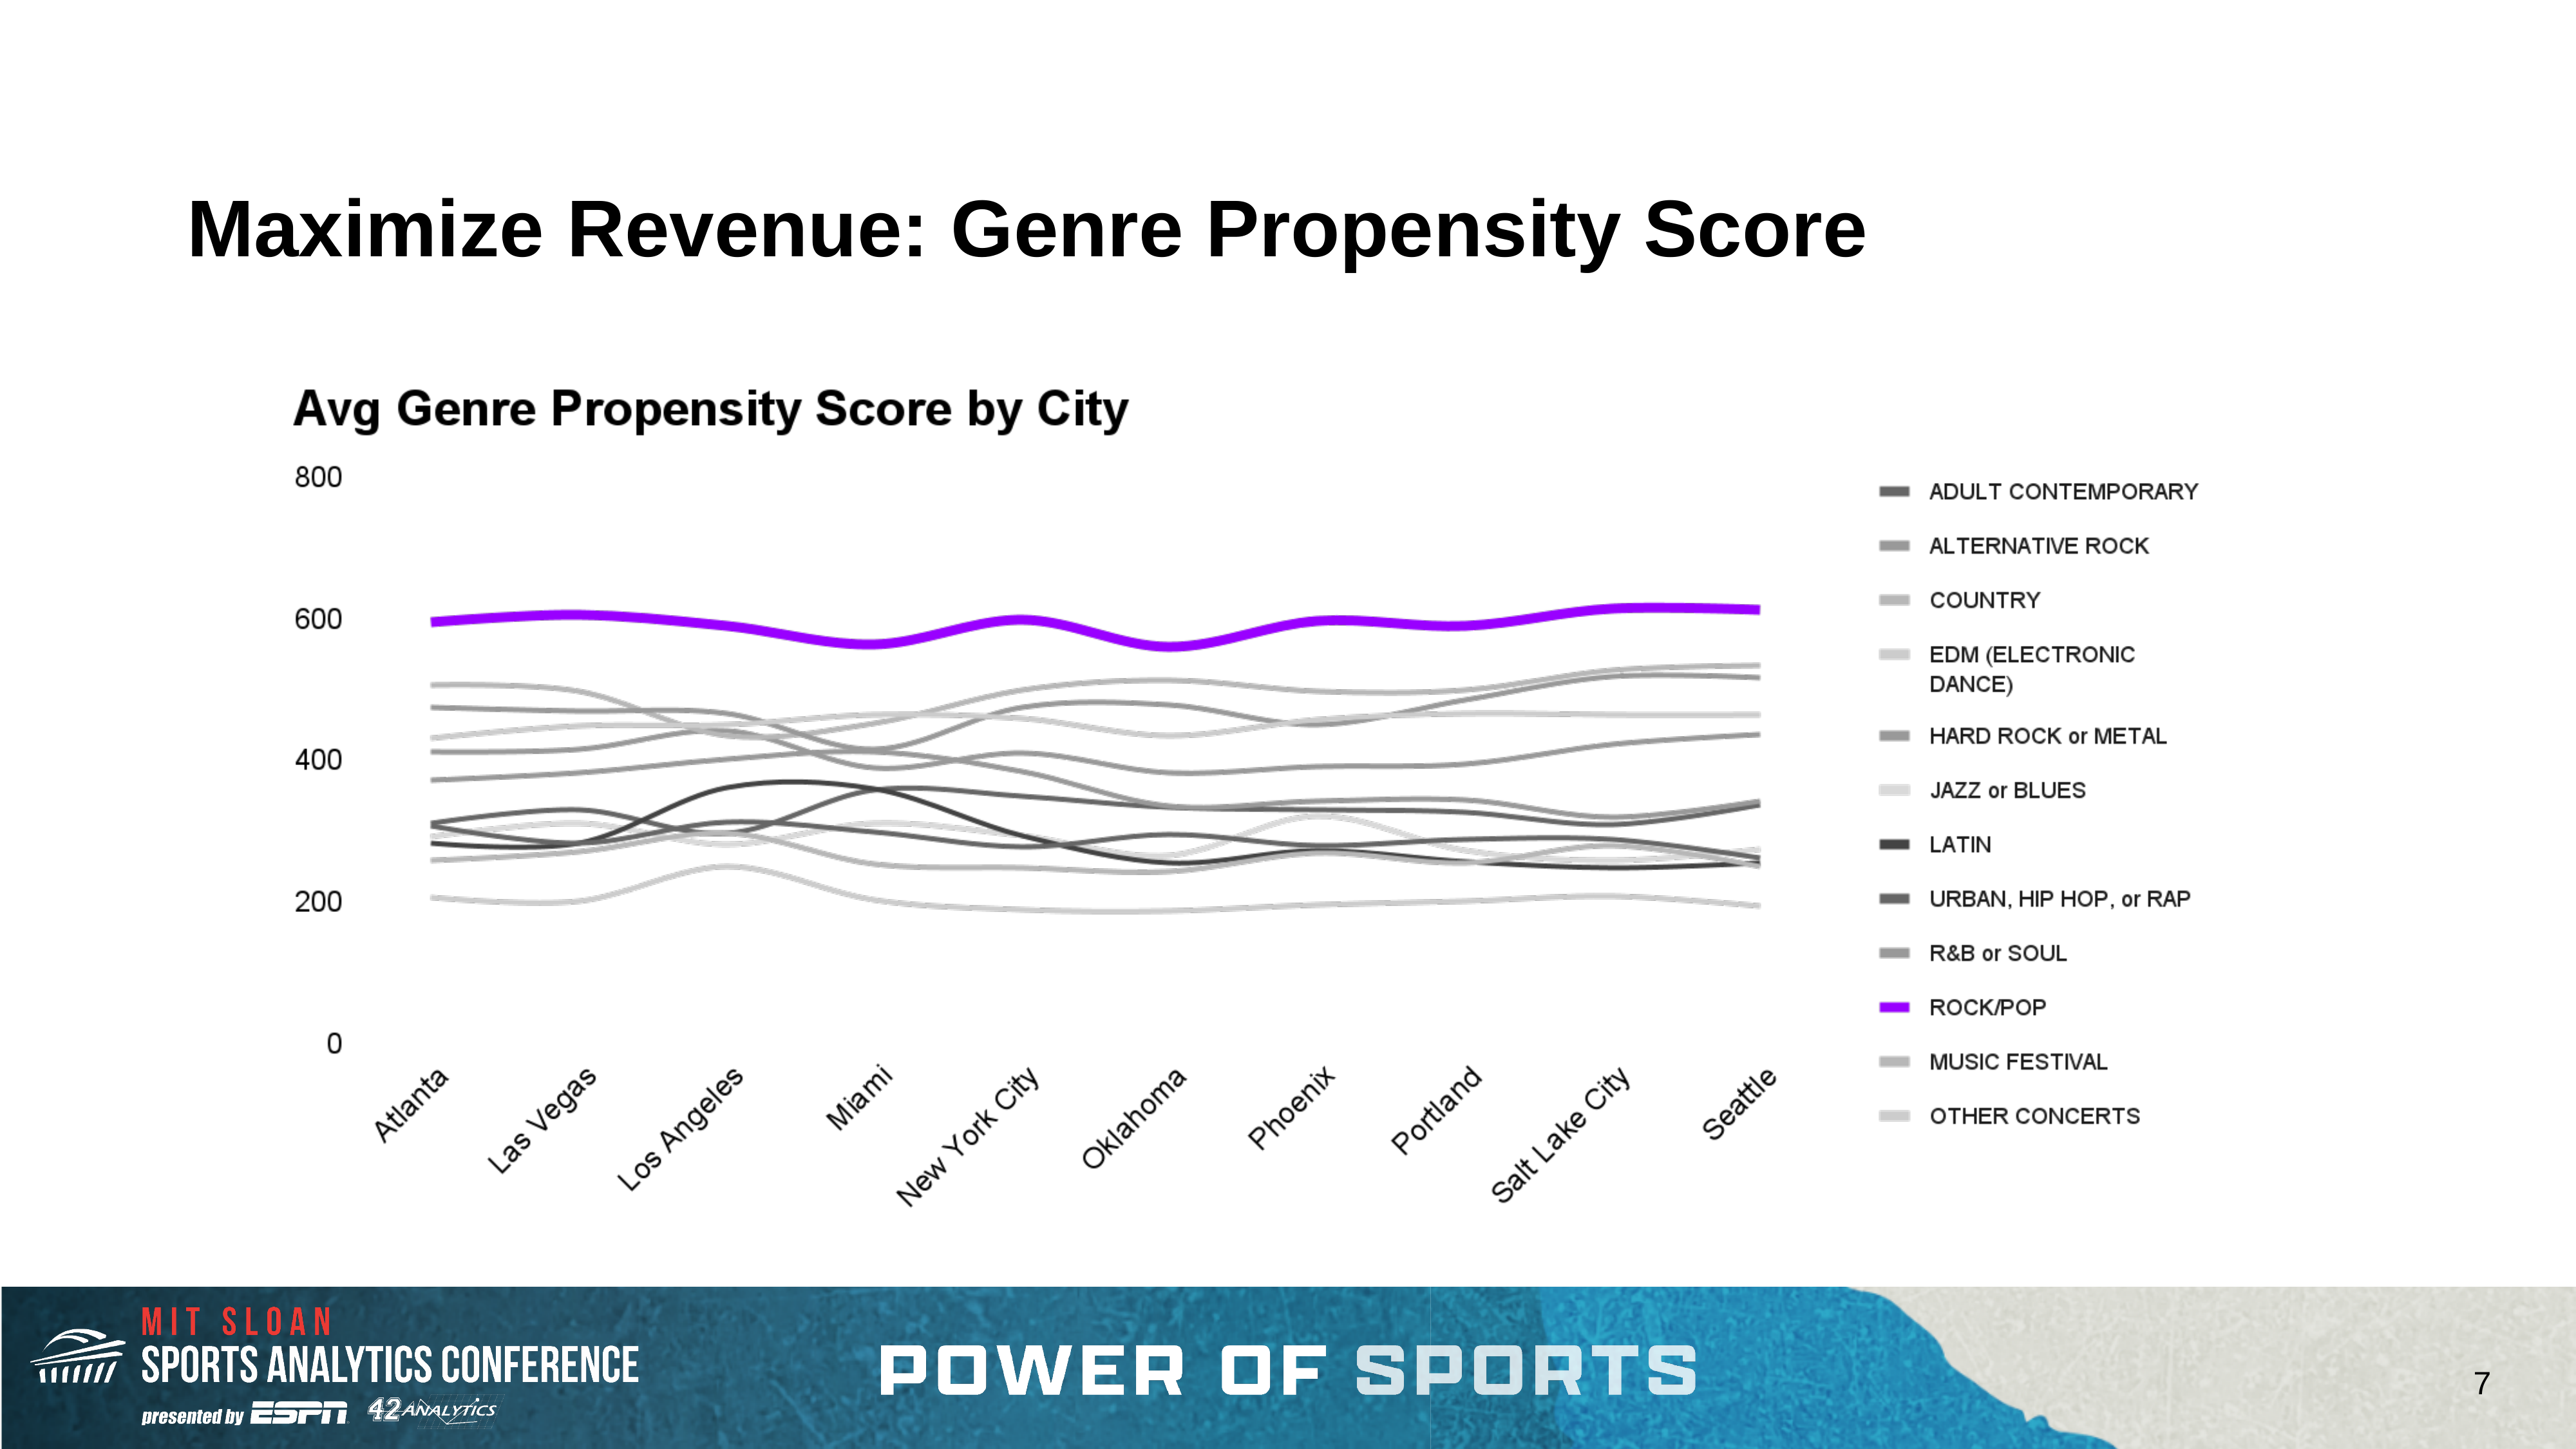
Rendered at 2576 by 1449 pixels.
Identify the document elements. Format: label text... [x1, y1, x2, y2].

picture [248, 336, 2255, 1253]
title Maximize Revenue: Genre Propensity Score [177, 103, 2399, 357]
picture [3, 1286, 2576, 1449]
slide_number 7 [1921, 1343, 2501, 1421]
